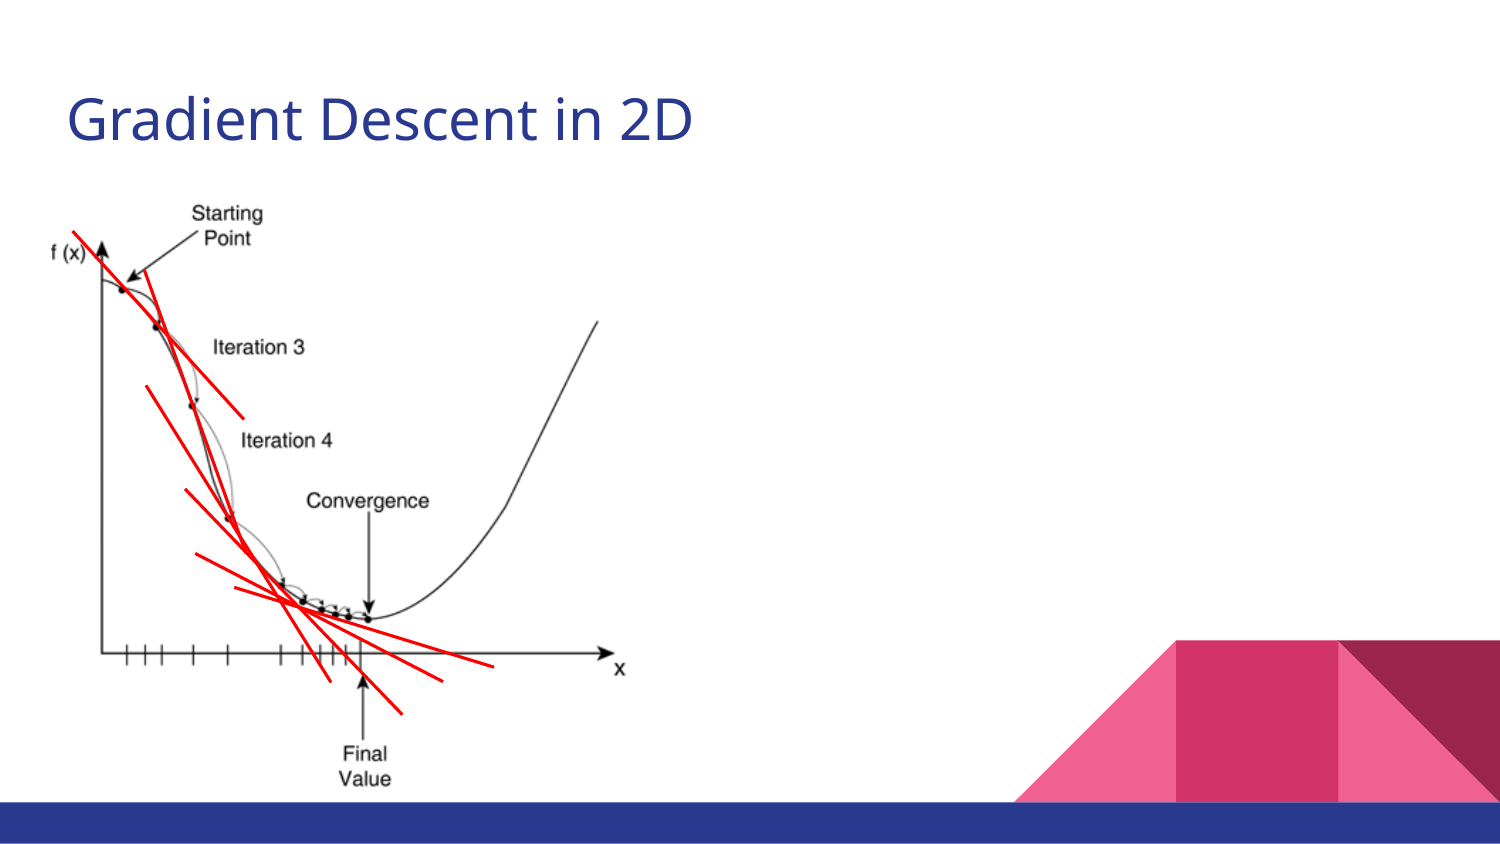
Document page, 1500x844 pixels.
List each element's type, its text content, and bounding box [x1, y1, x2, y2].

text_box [72, 230, 245, 420]
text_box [233, 587, 495, 668]
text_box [145, 385, 332, 683]
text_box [184, 488, 403, 715]
picture [50, 201, 627, 794]
title Gradient Descent in 2D [51, 67, 1449, 167]
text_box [194, 553, 444, 682]
